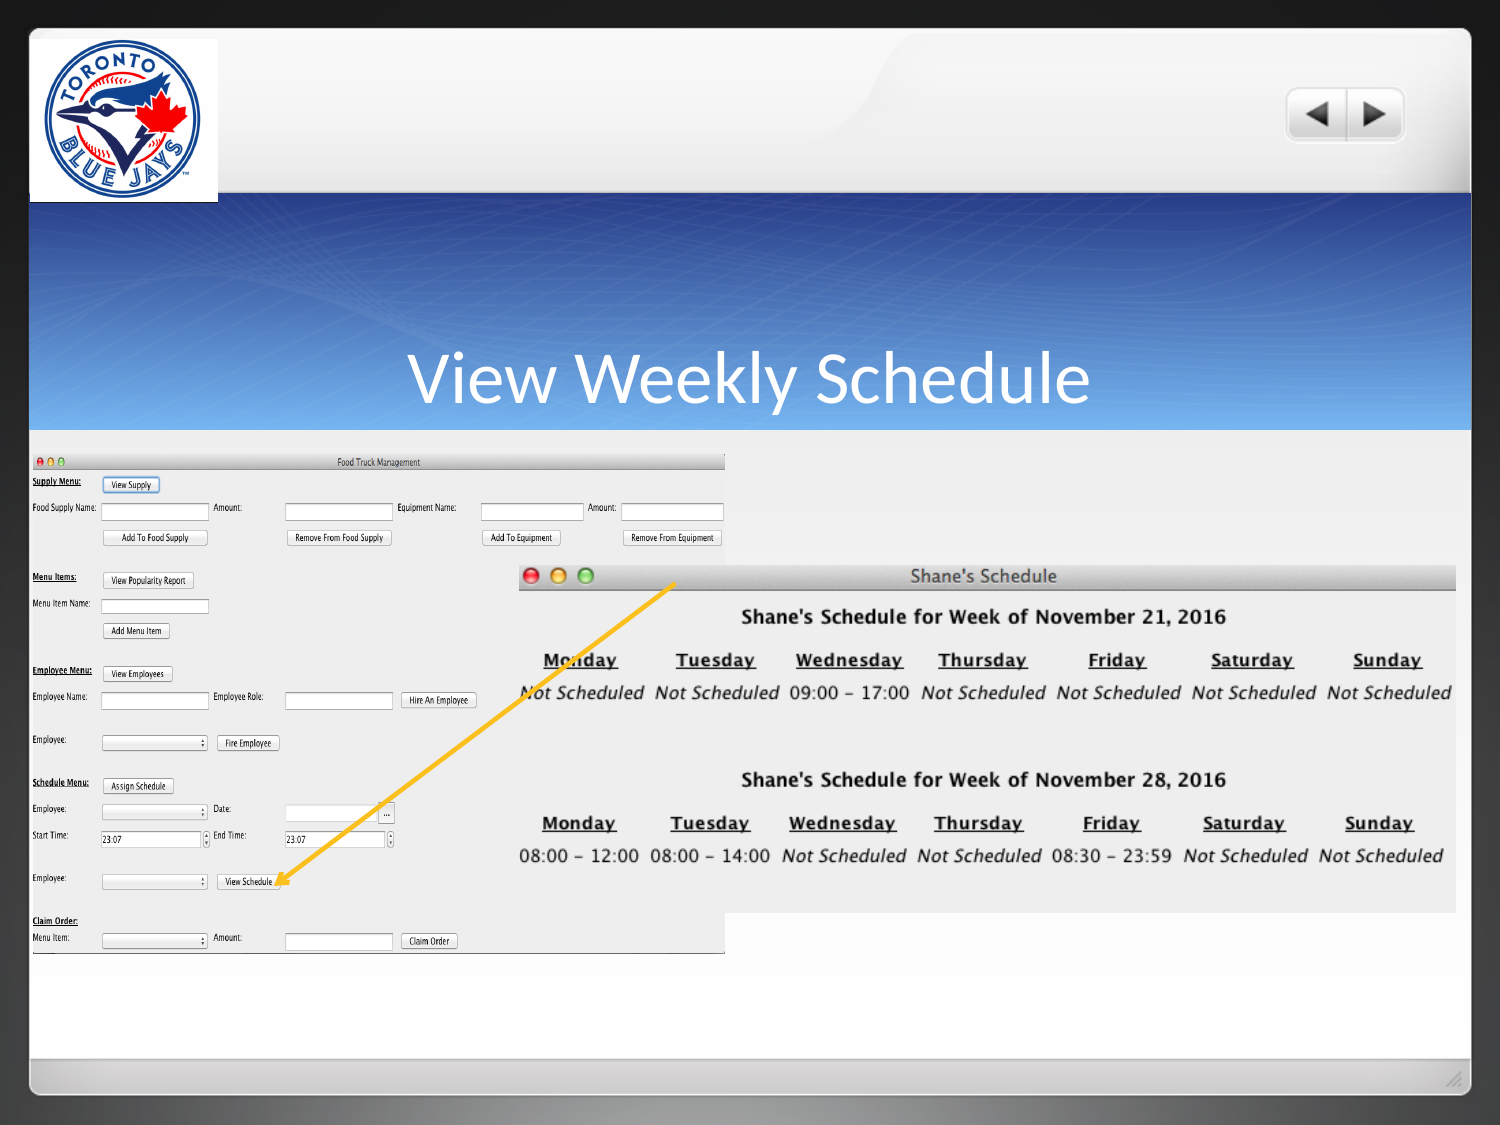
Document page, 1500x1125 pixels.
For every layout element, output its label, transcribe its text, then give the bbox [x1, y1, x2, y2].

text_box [273, 582, 676, 887]
picture [0, 0, 1500, 1125]
title View Weekly Schedule [68, 238, 1432, 427]
